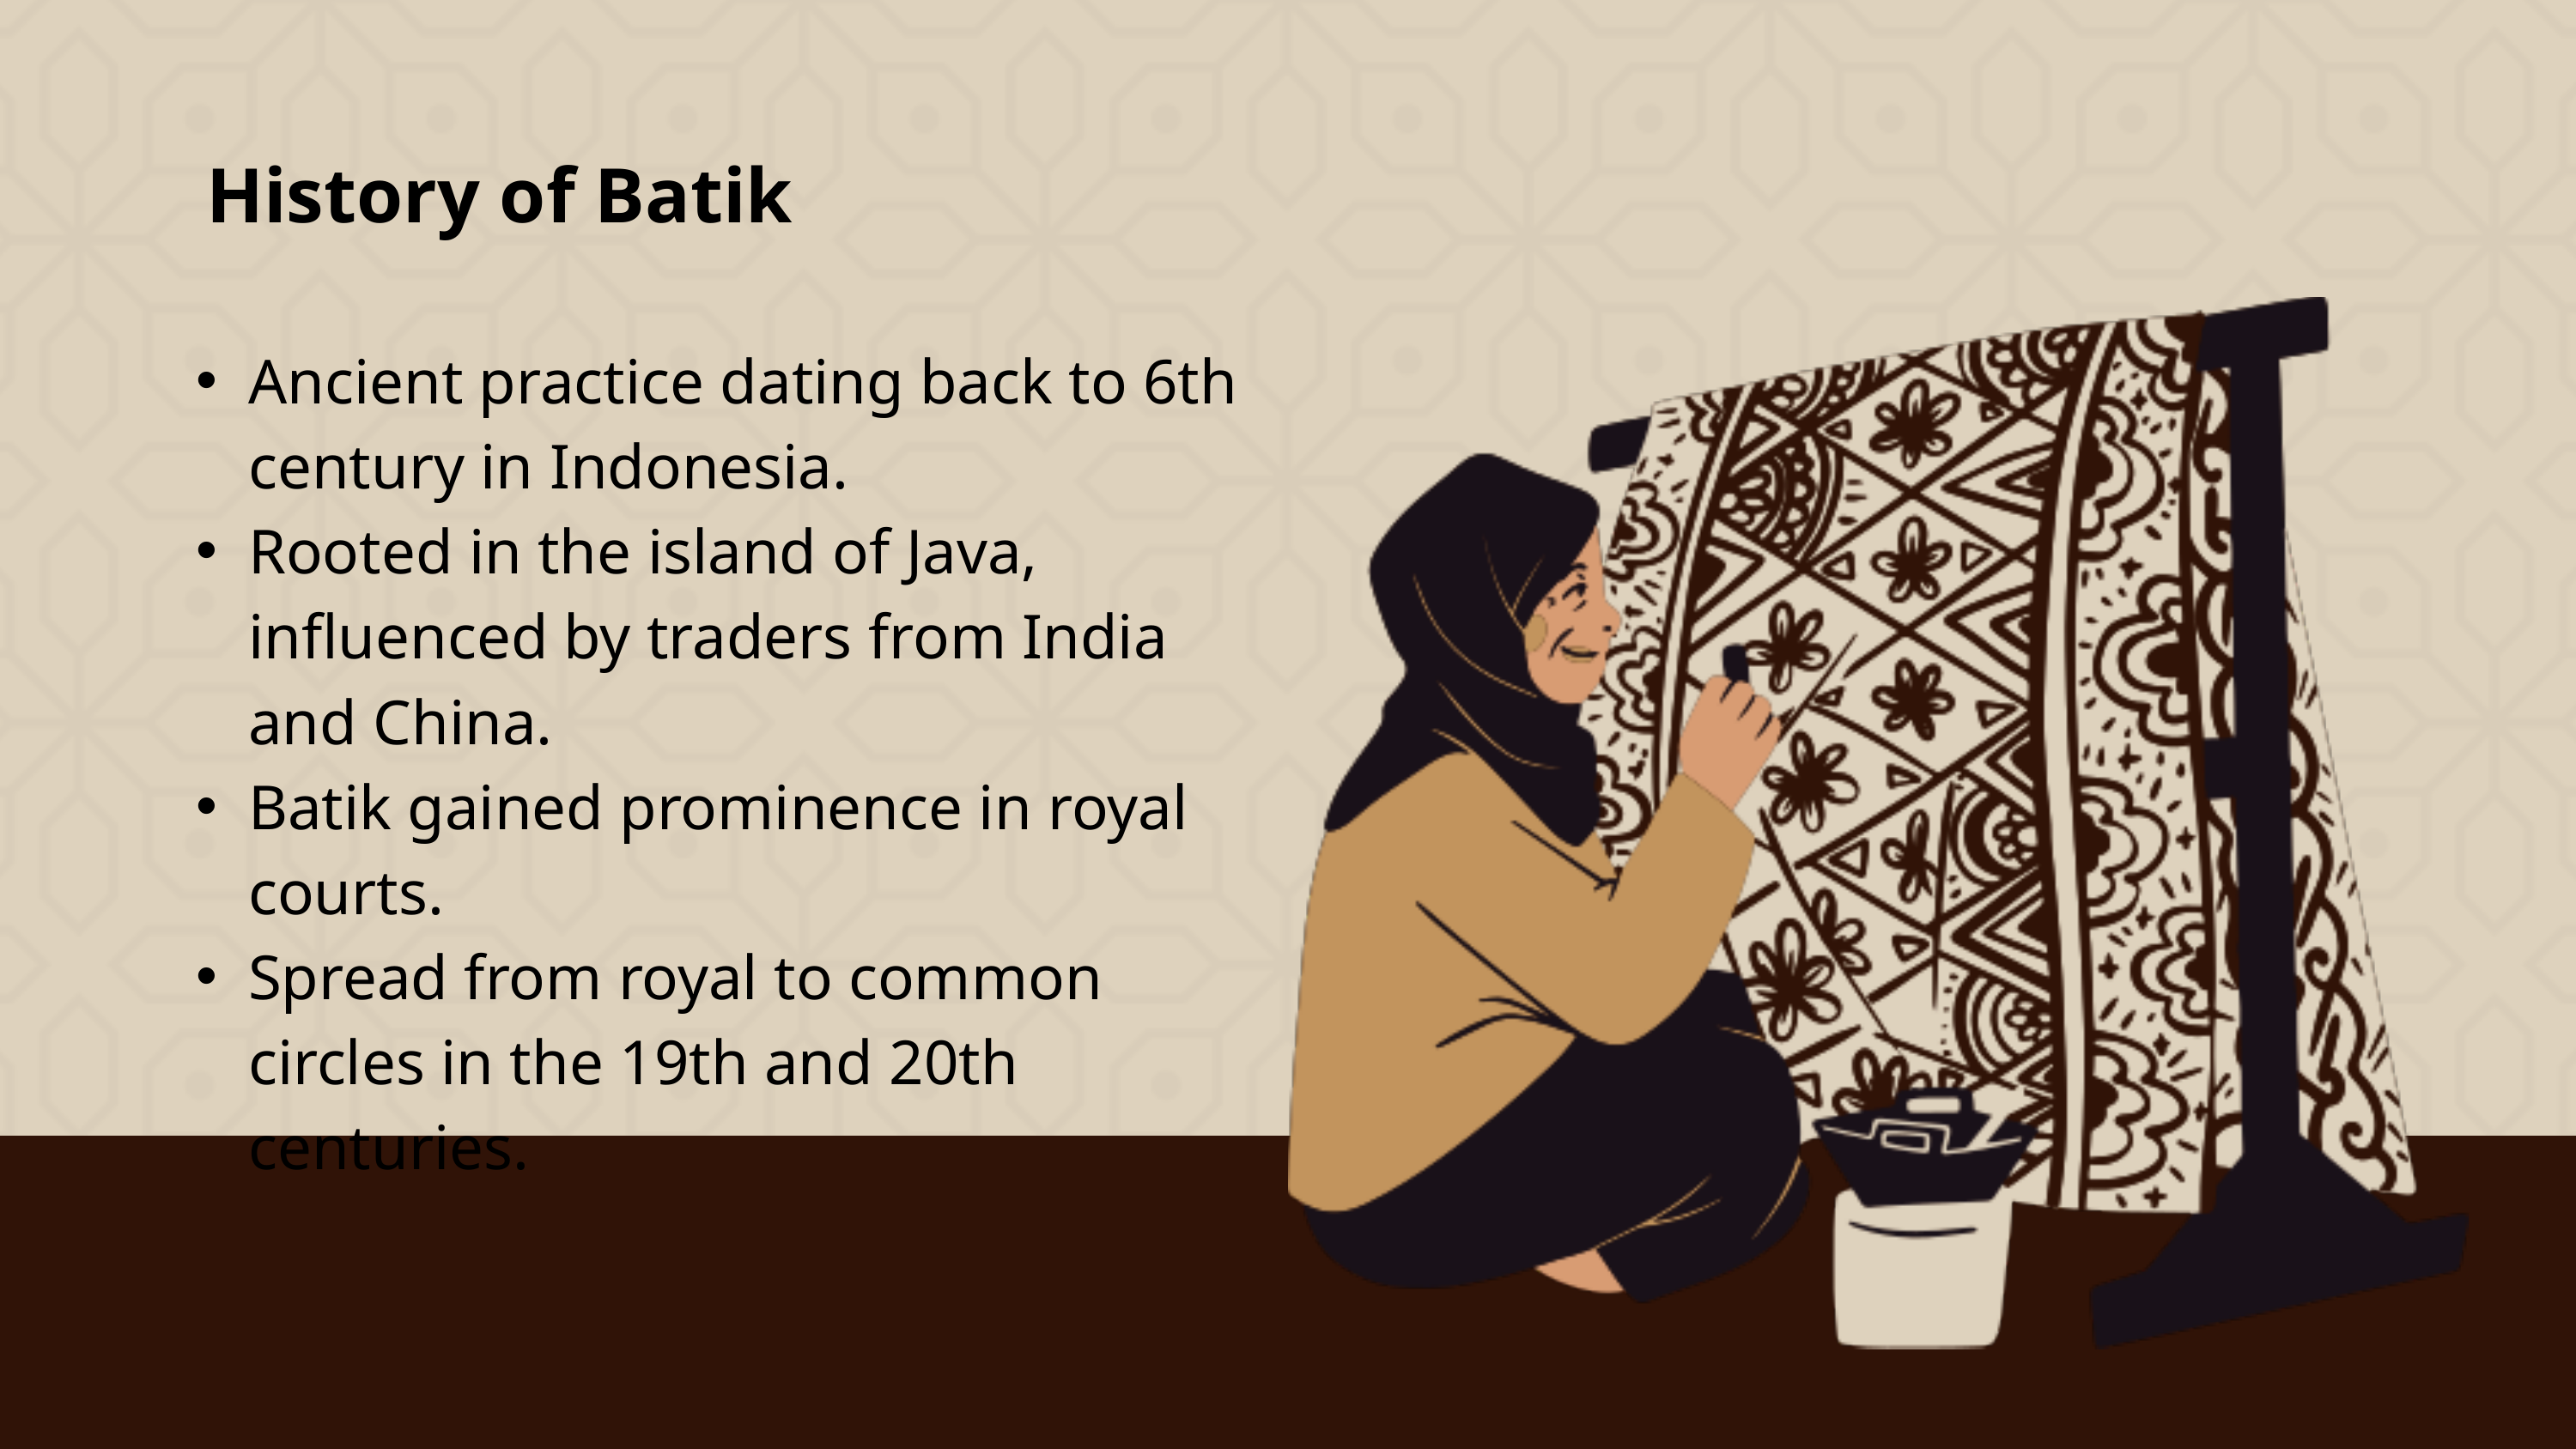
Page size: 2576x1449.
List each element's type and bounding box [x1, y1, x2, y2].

text_box [0, 0, 2576, 1132]
text_box [0, 1136, 2576, 1449]
